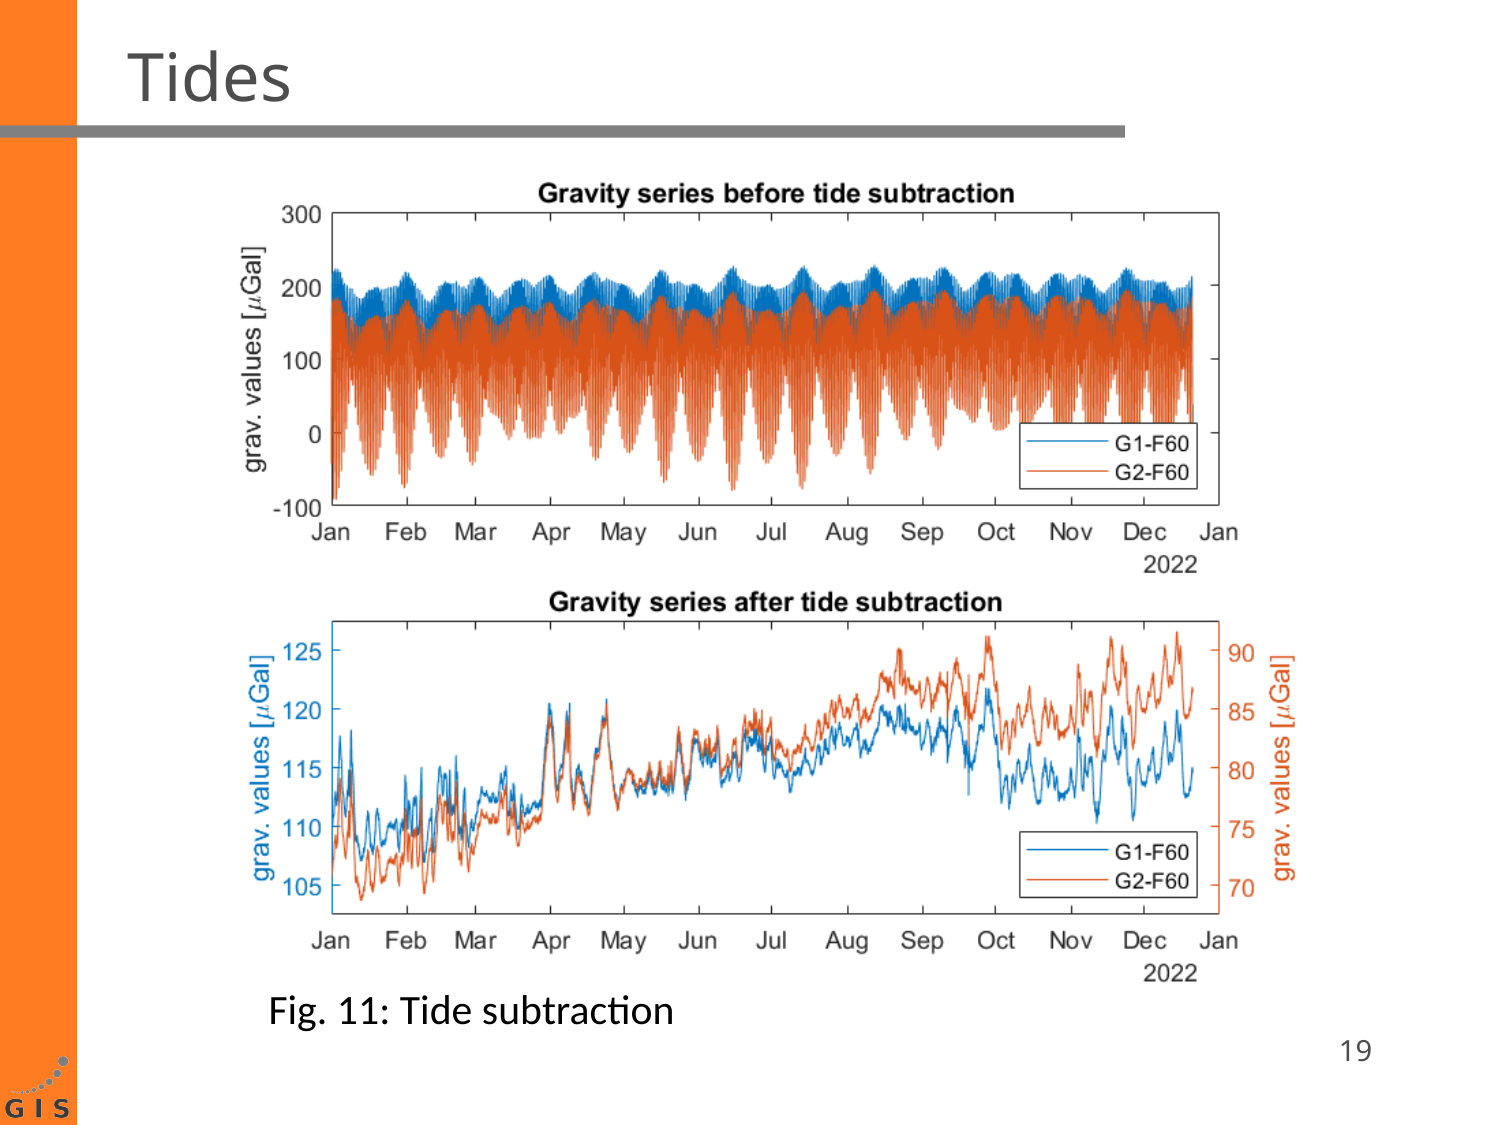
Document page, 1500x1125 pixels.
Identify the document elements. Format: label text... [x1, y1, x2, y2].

title Tides [112, 37, 1388, 113]
text_box Fig. 11: Tide subtraction [253, 1018, 821, 1041]
slide_number 19 [1074, 1024, 1388, 1101]
picture [5, 1056, 69, 1118]
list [182, 148, 1329, 1009]
